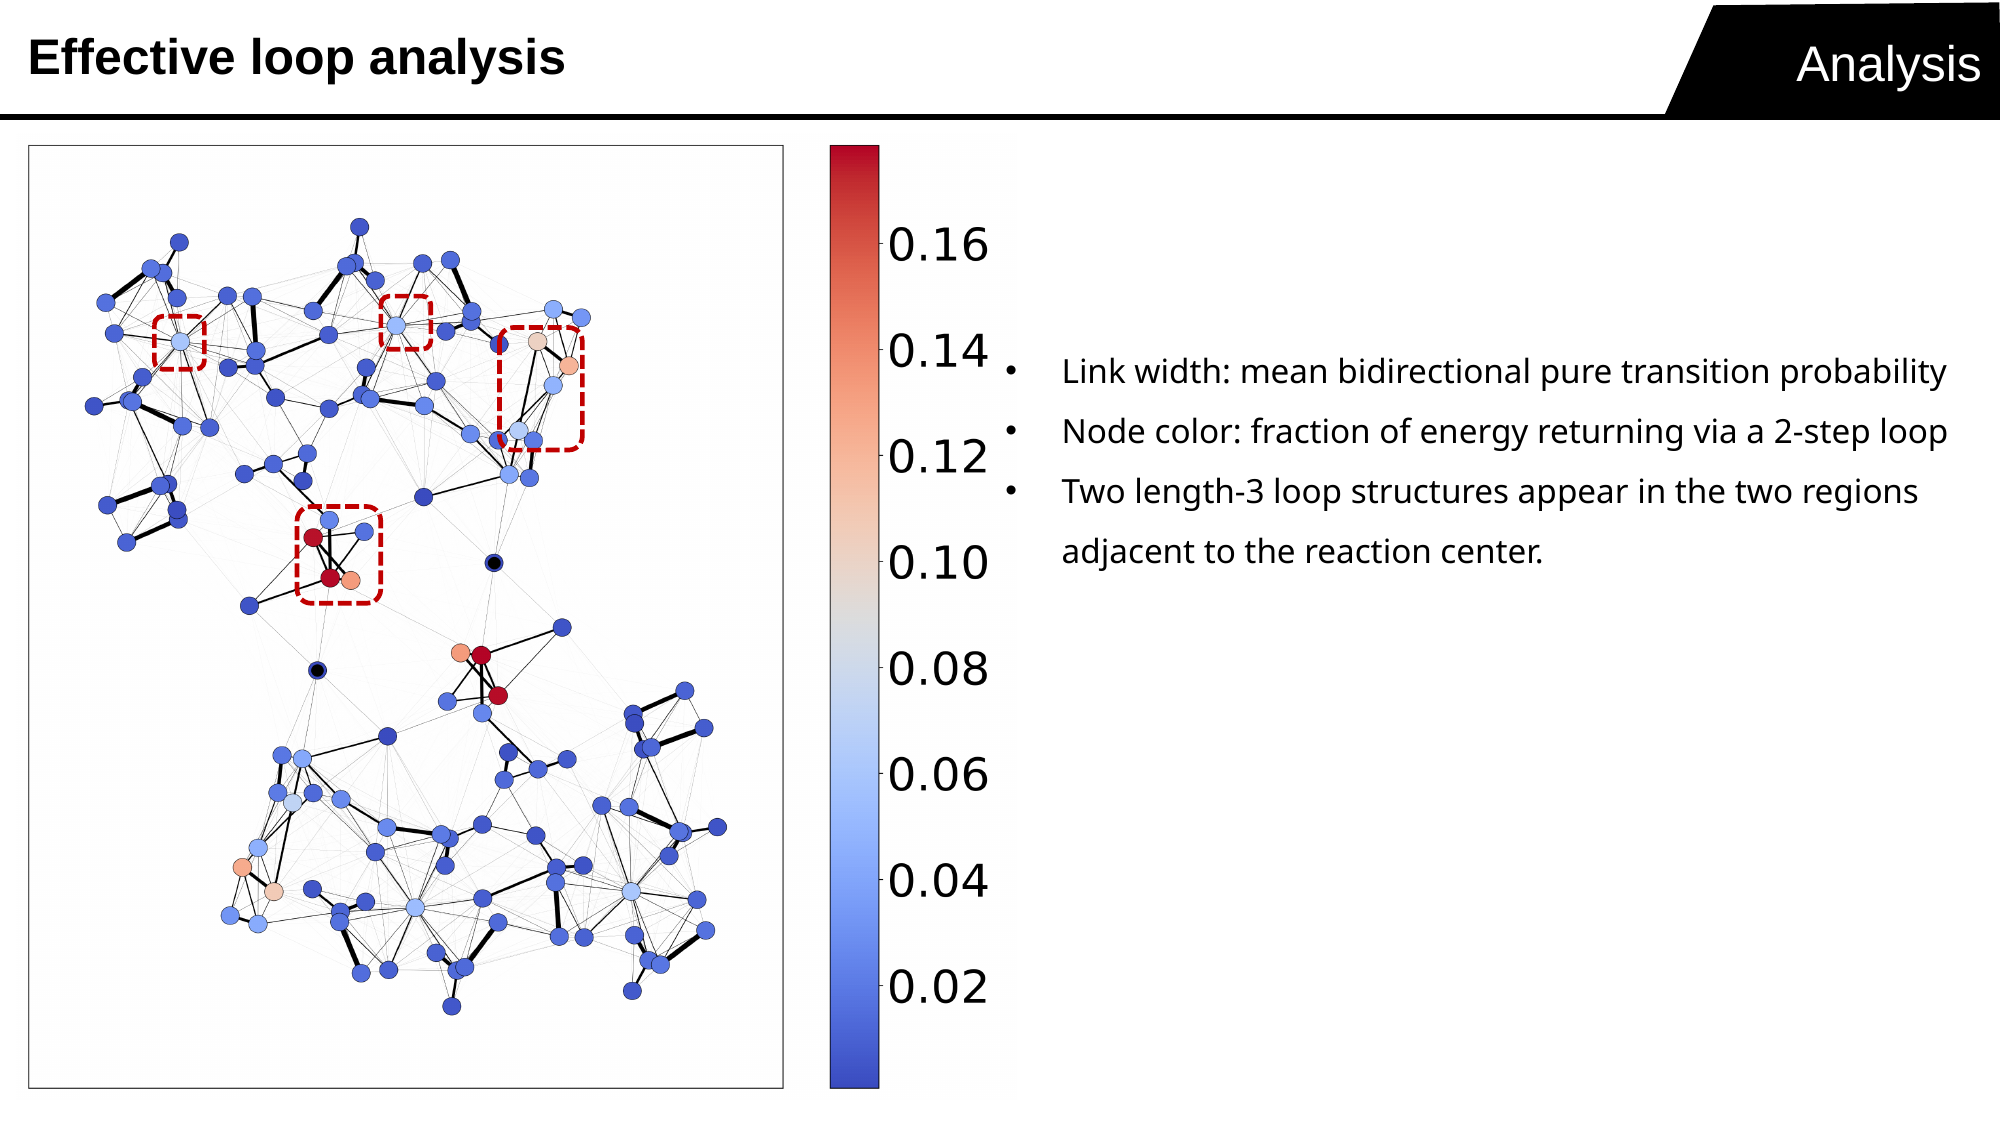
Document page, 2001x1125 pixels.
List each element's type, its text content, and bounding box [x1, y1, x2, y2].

text_box Analysis [1667, 22, 1991, 100]
text_box Effective loop analysis [19, 16, 576, 94]
picture [16, 133, 1017, 1100]
text_box [1667, 5, 1999, 116]
